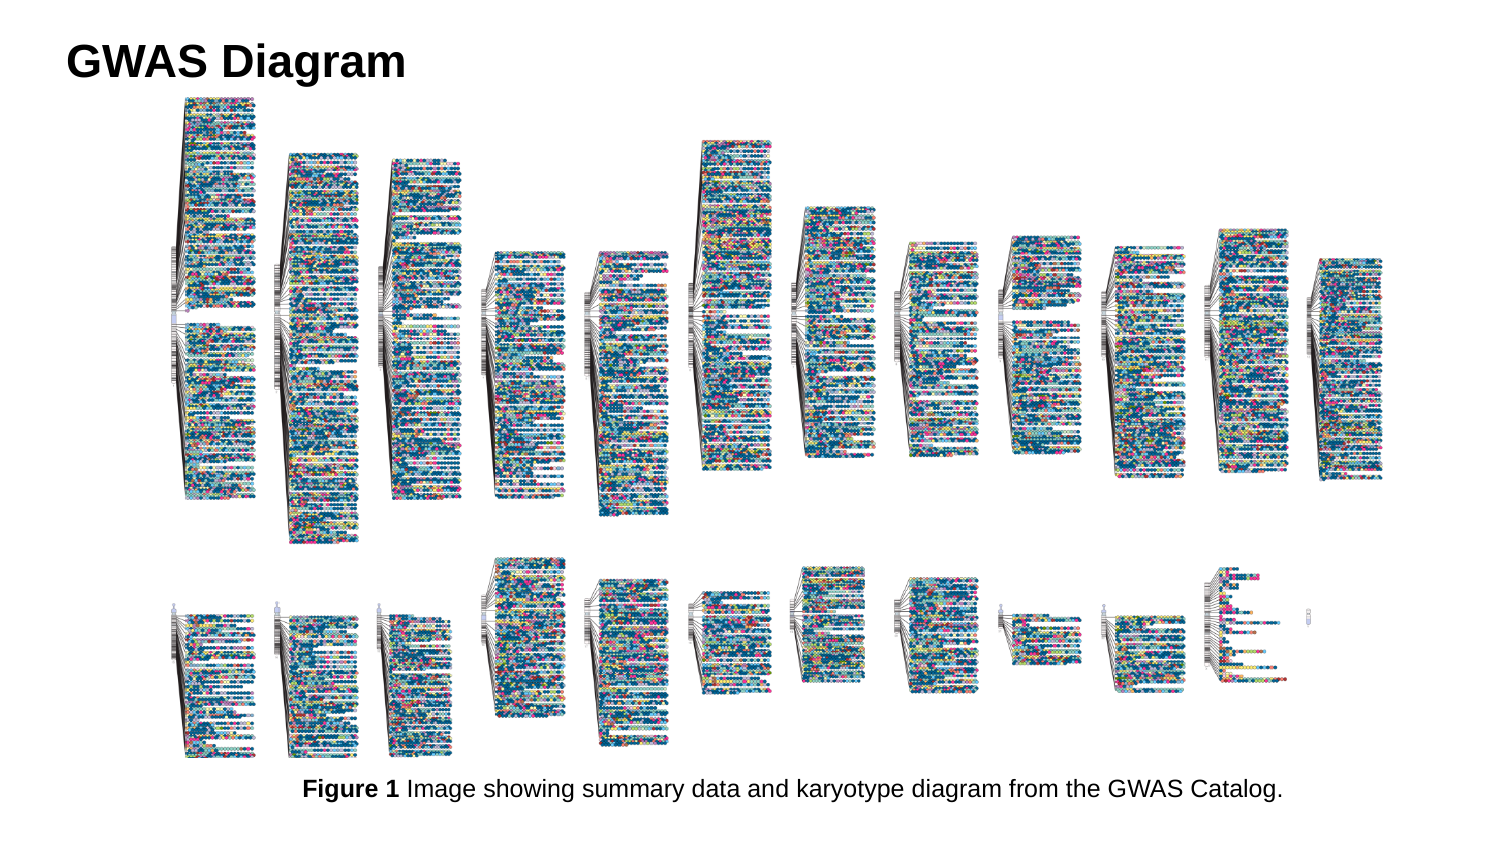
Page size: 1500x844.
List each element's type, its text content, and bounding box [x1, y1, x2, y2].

title GWAS Diagram [51, 16, 1449, 103]
picture [156, 87, 1396, 758]
text_box Figure 1 Image showing summary data and karyotype diagram from the GWAS Catalog. [287, 757, 1478, 818]
